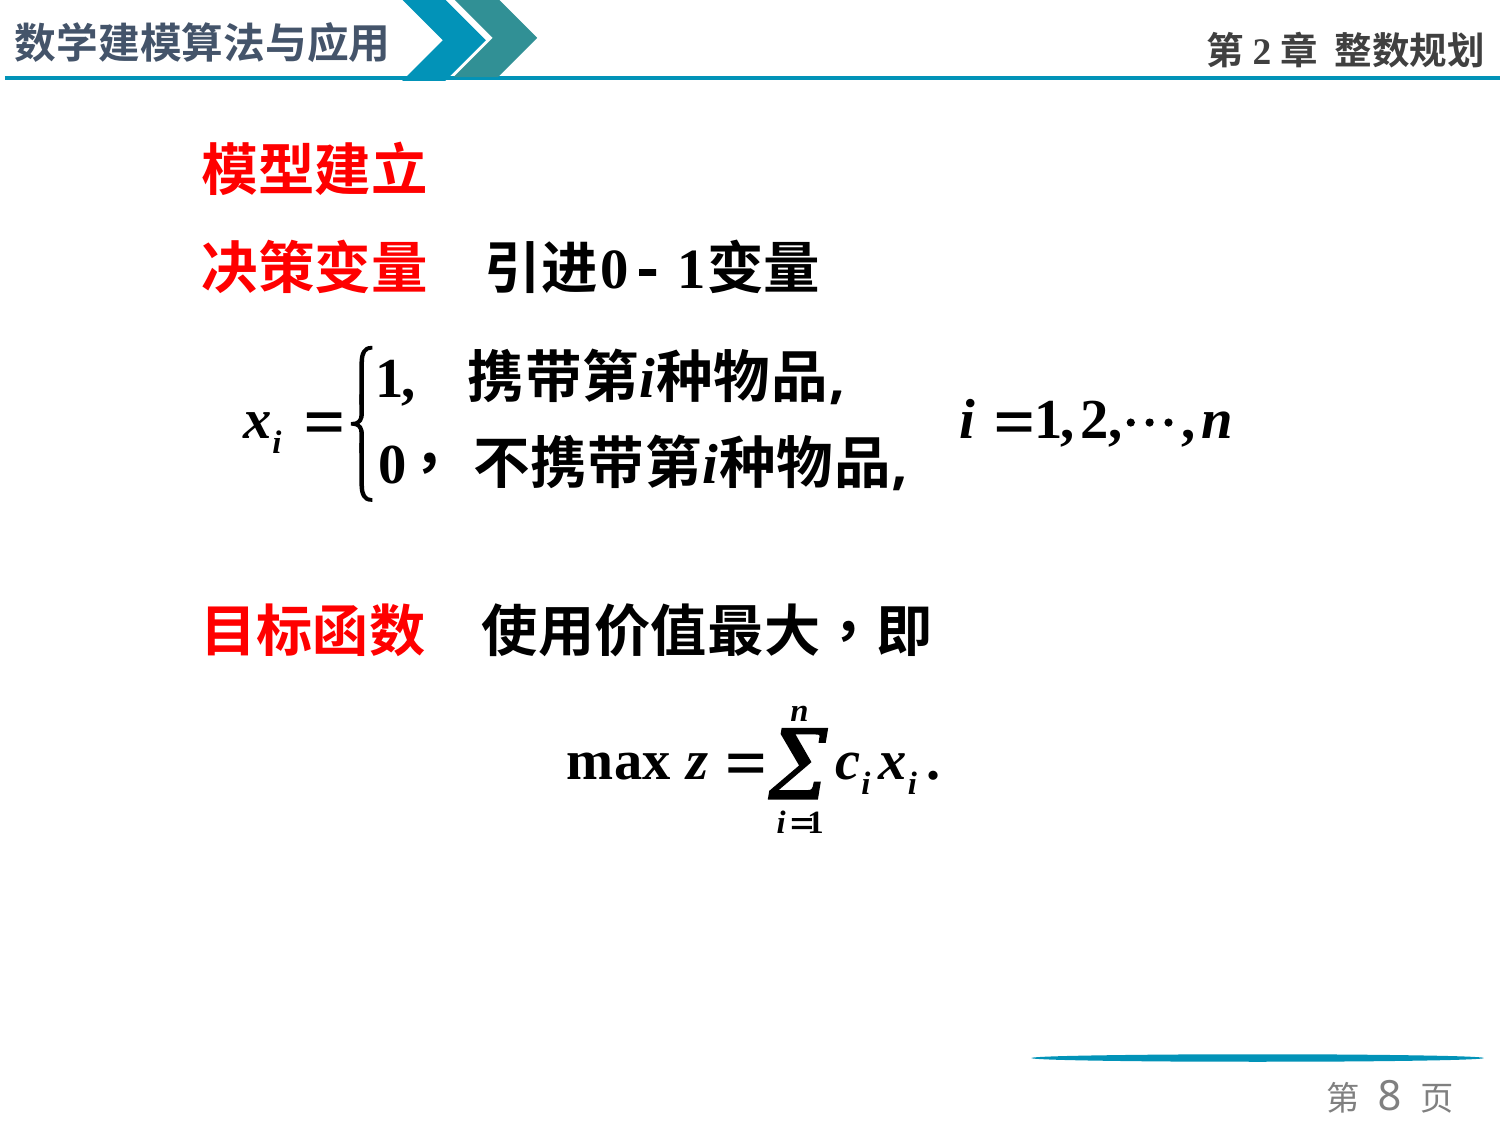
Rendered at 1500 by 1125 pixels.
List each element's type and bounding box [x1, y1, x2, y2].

text_box [87, 593, 1377, 1055]
text_box [88, 132, 1384, 596]
